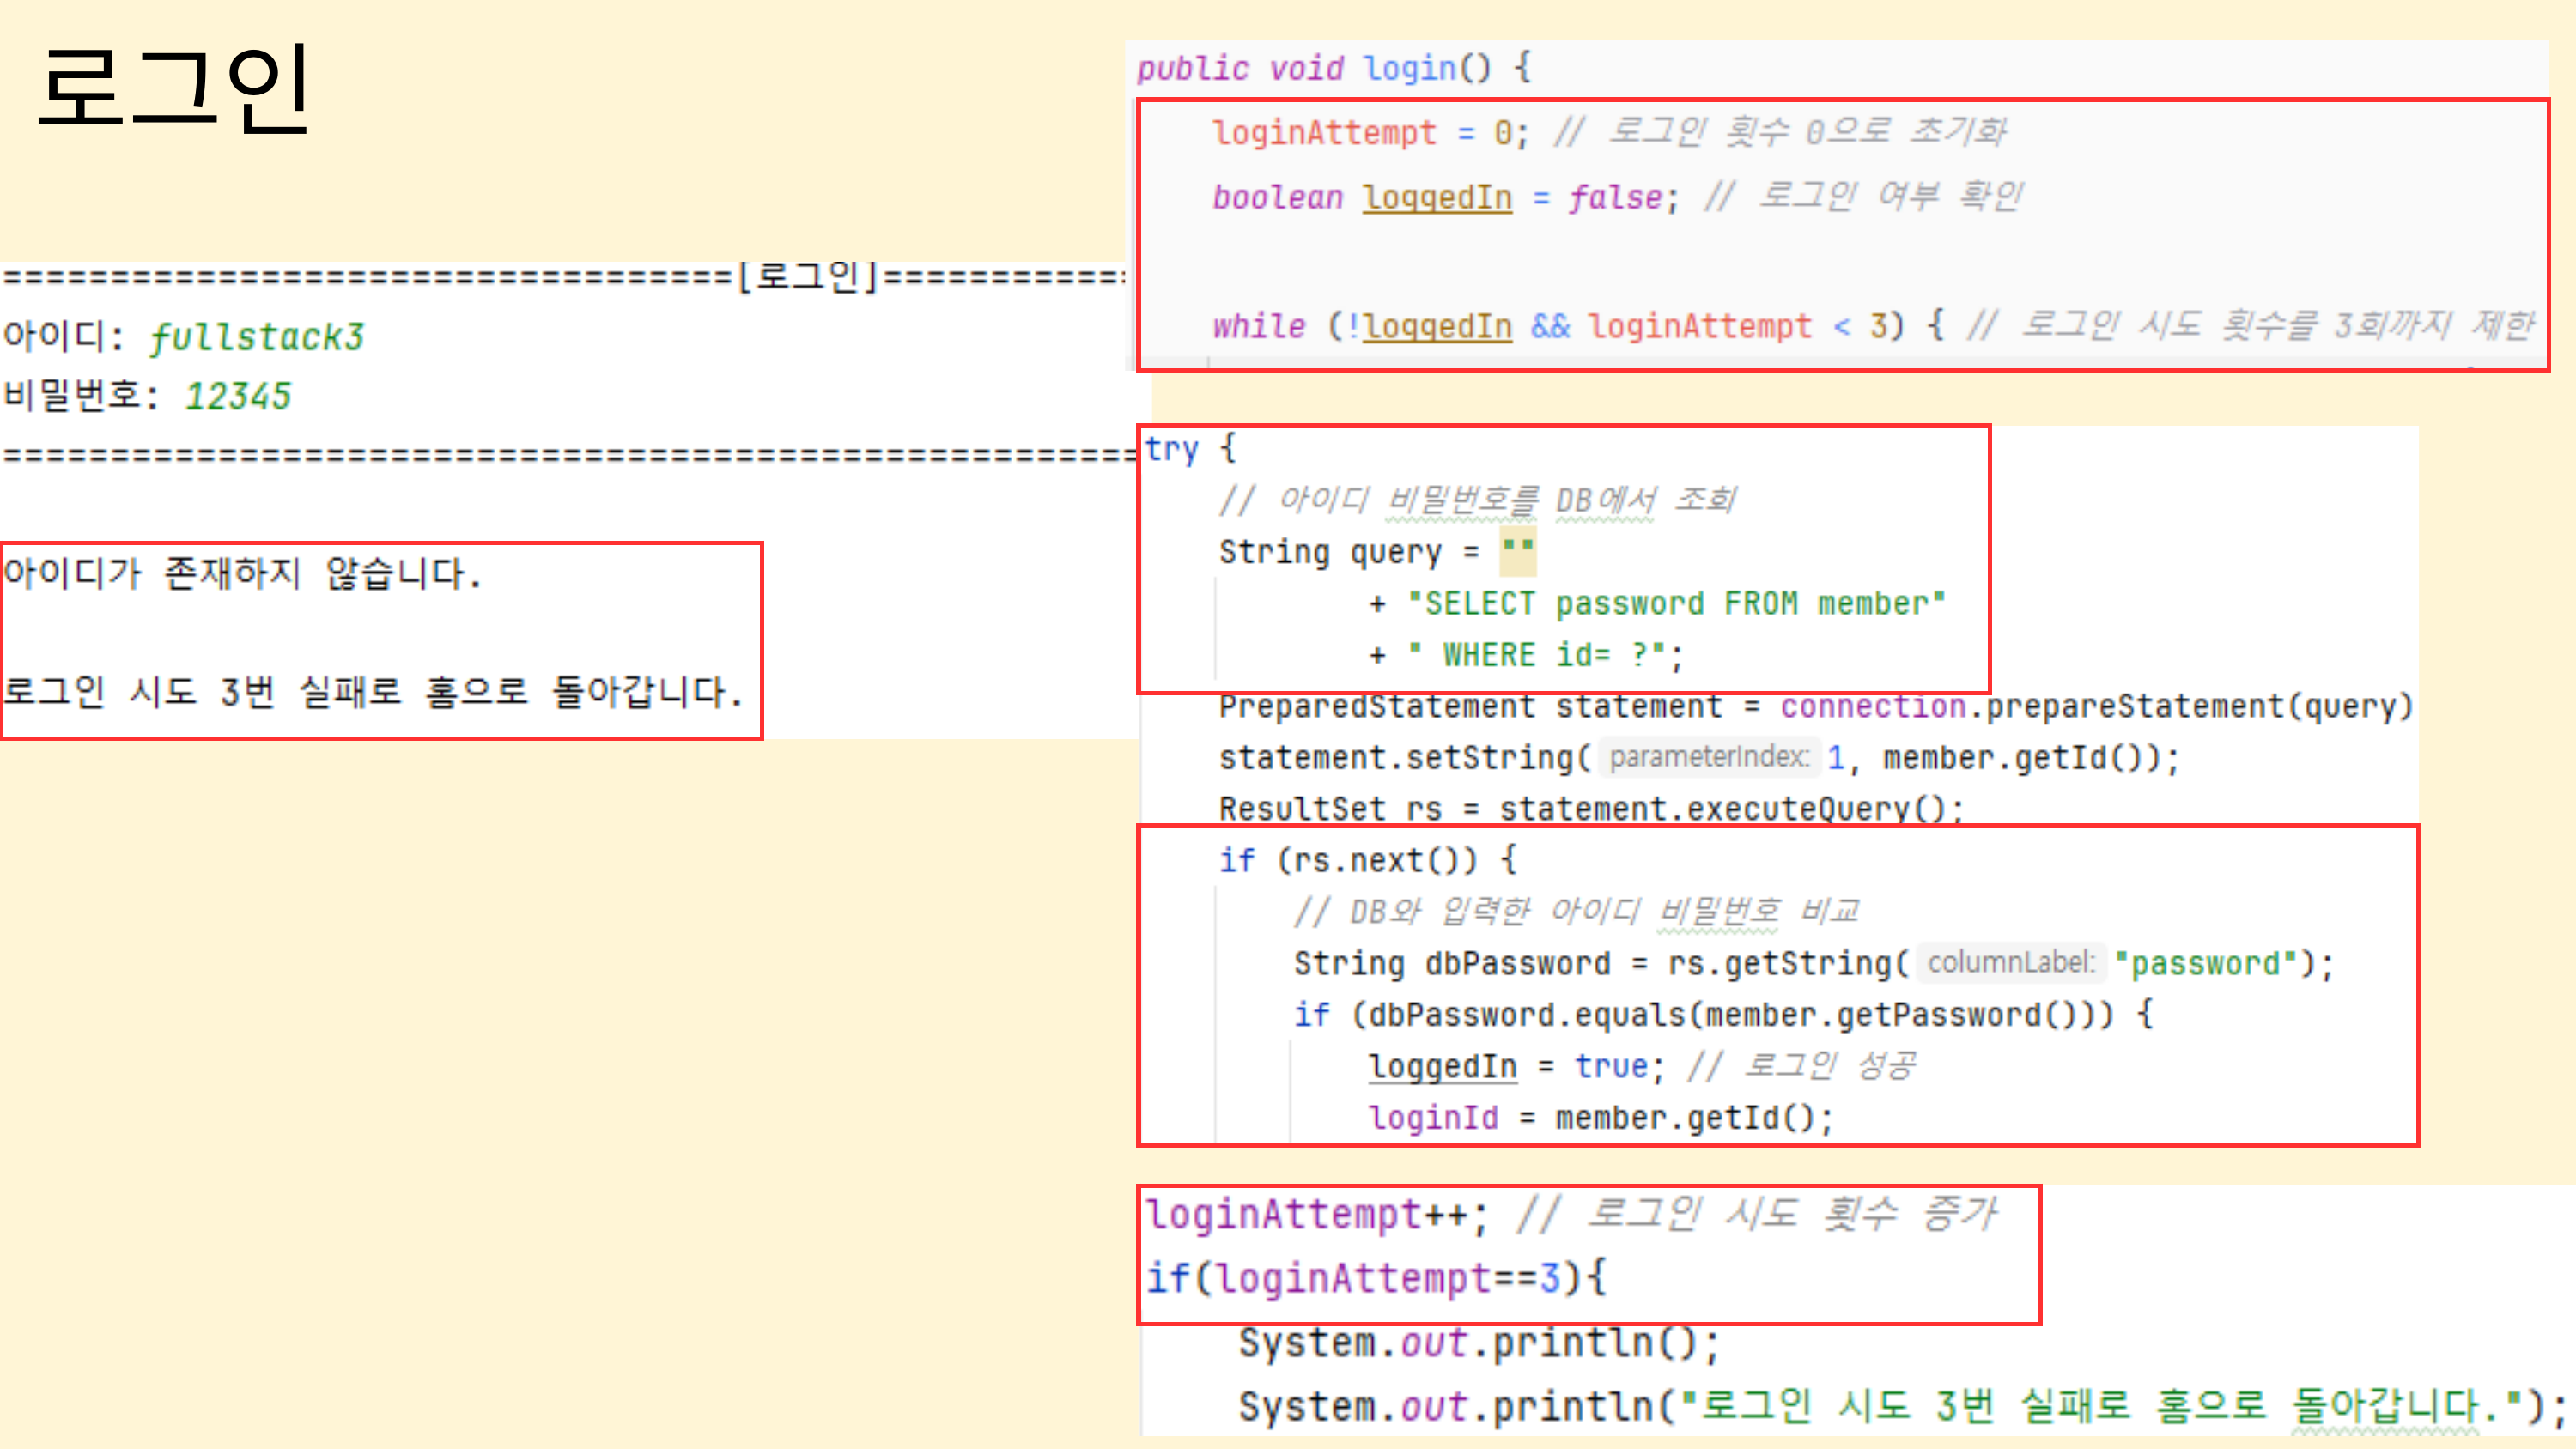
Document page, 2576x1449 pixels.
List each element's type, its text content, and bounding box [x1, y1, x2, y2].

table_header [3, 545, 760, 737]
table_header [1141, 428, 1988, 691]
text_box [1125, 40, 2549, 371]
text_box 로그인 [0, 5, 653, 149]
text_box [0, 262, 1152, 739]
text_box [1138, 426, 2420, 823]
table_header [1141, 828, 2416, 1143]
table_header [1141, 1188, 2038, 1322]
table_header [1141, 102, 2547, 368]
text_box [1138, 1185, 2576, 1436]
